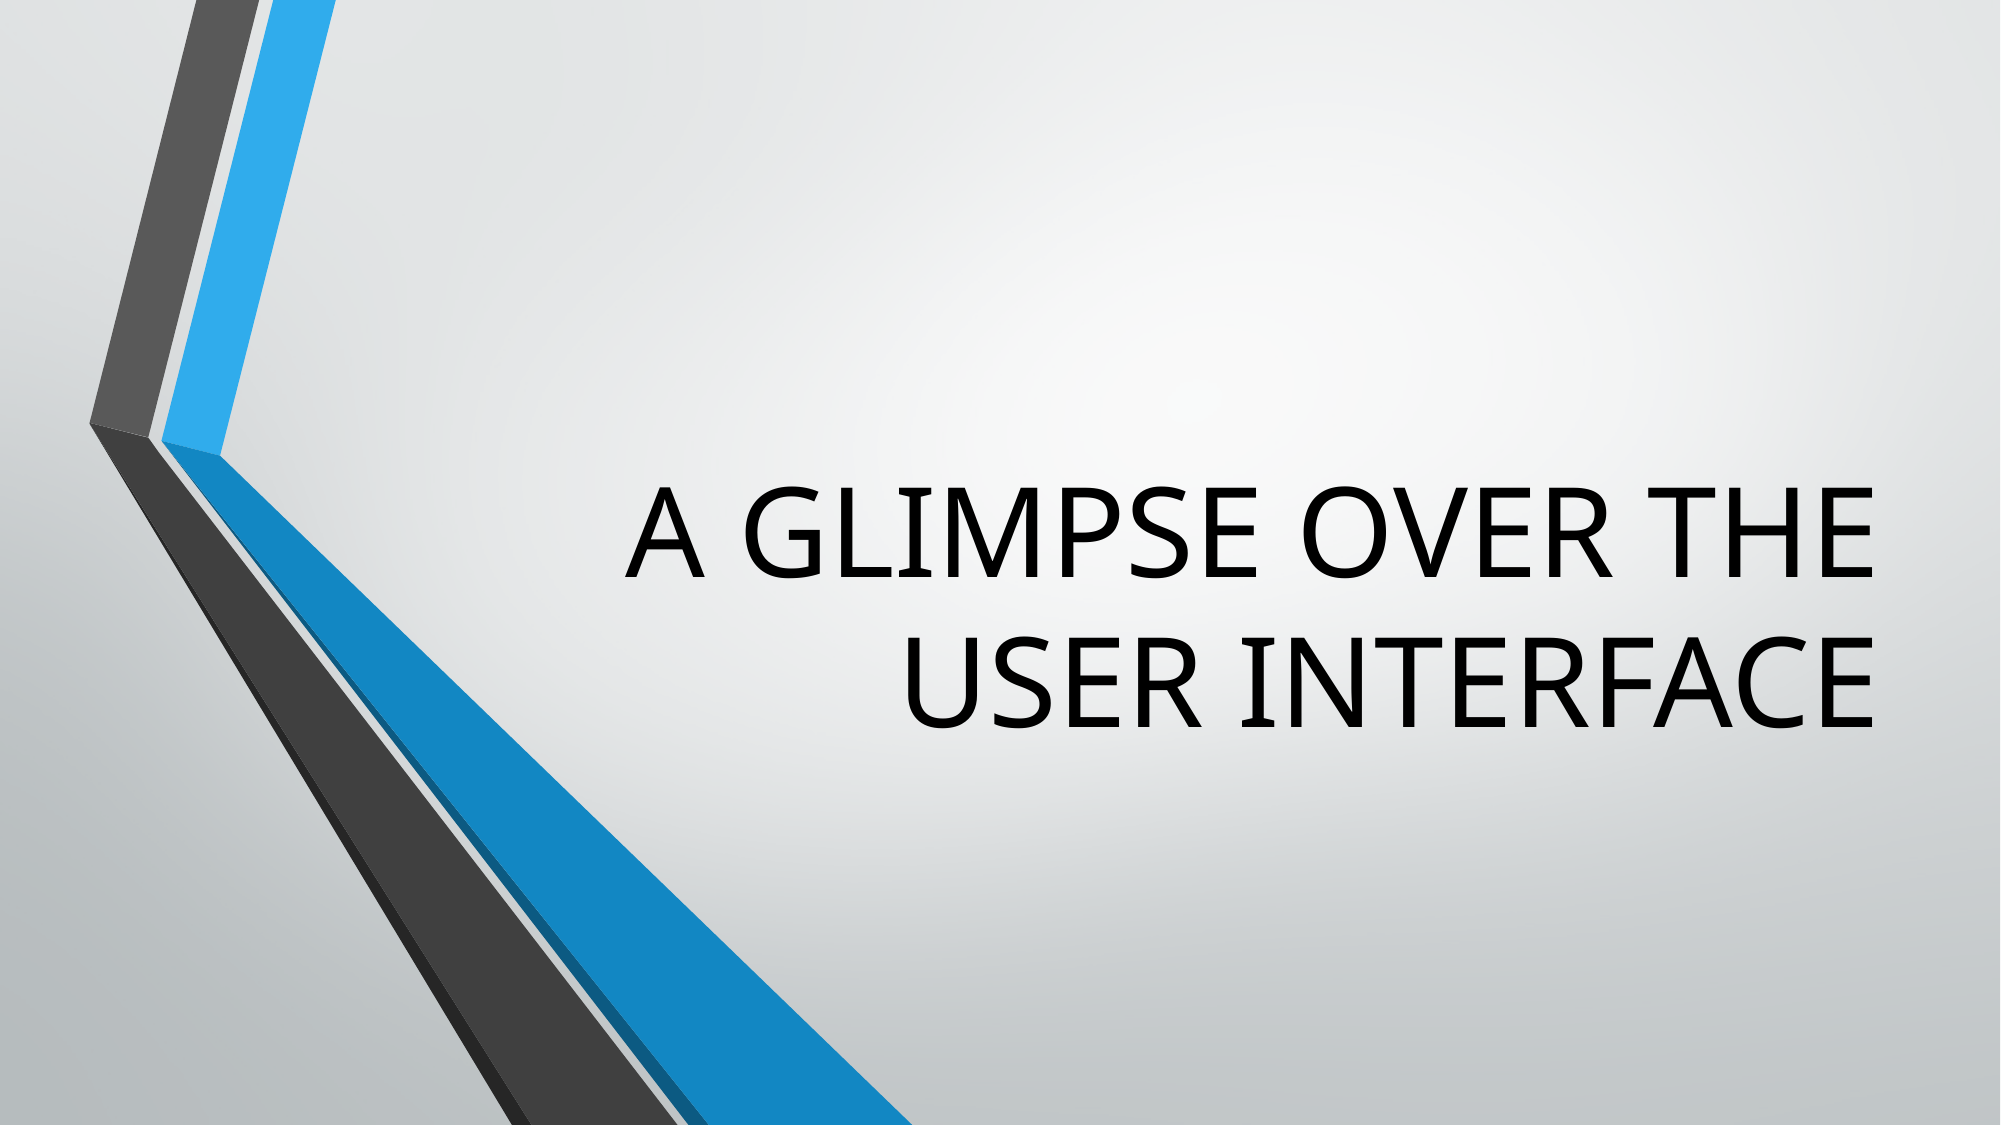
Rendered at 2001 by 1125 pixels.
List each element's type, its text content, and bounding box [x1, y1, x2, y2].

title A GLIMPSE OVER THE USER INTERFACE [488, 330, 1896, 760]
